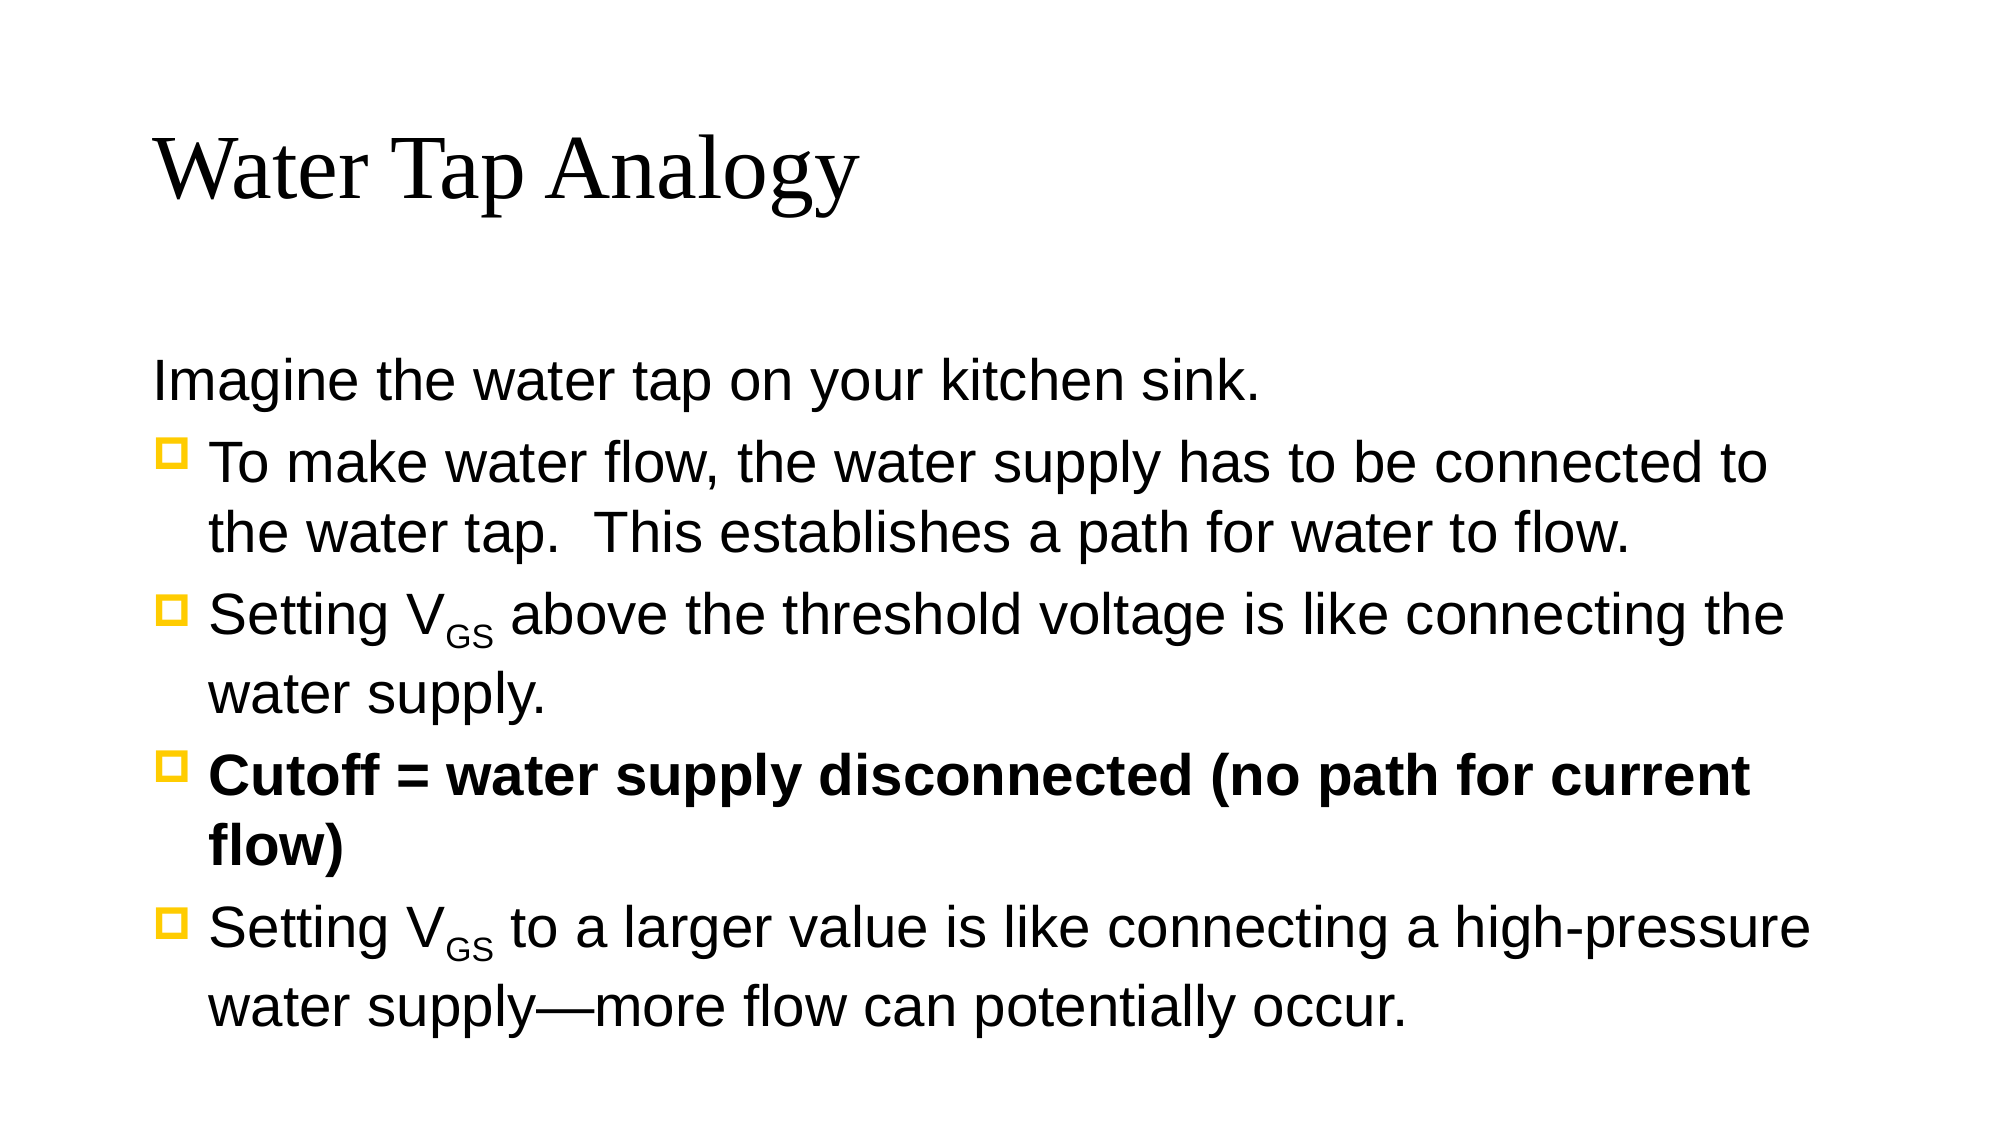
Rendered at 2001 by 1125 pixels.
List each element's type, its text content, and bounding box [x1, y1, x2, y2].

text_box Imagine the water tap on your kitchen sink. To make water flow, the water supply has to be connected to the water tap. This establishes a path for water to flow. Setting VGS above the threshold voltage is like connecting the water supply. Cutoff = water supply disconnected (no path for current flow) Setting VGS to a larger value is like connecting a high-pressure water supply—more flow can potentially occur. [137, 335, 1863, 1075]
title Water Tap Analogy [137, 59, 1863, 278]
